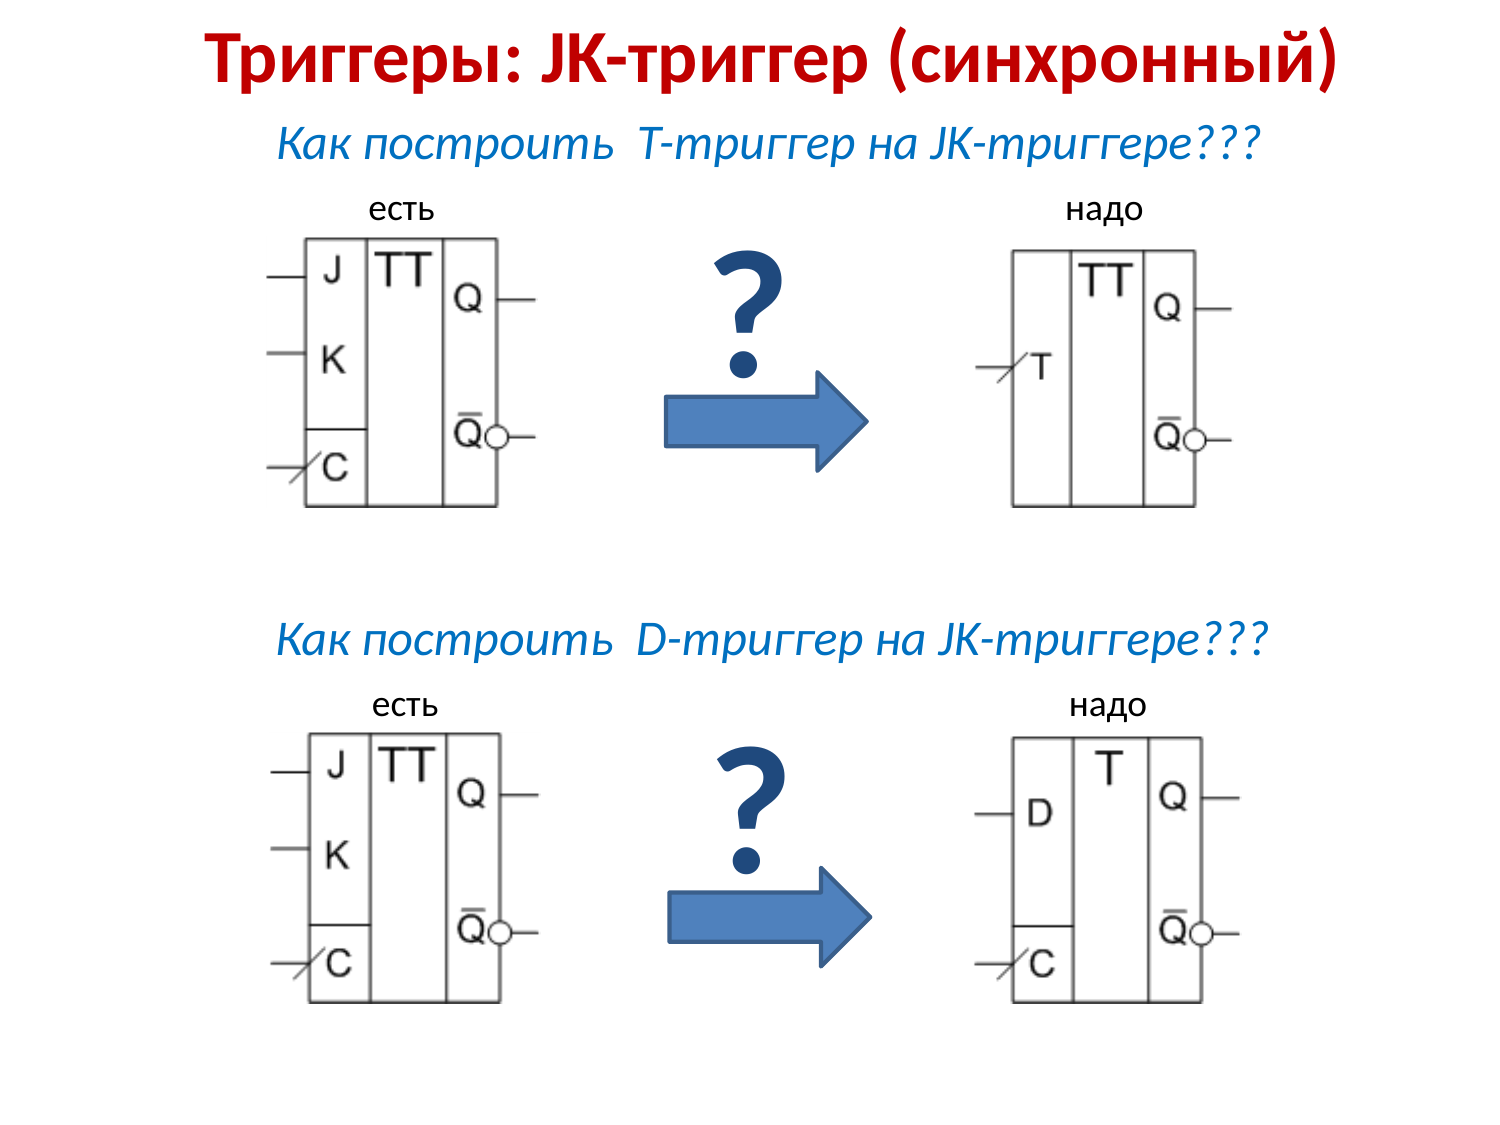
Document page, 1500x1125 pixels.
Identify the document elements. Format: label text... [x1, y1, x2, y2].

picture [974, 248, 1235, 509]
picture [265, 236, 538, 509]
text_box [667, 865, 873, 969]
text_box ? [690, 187, 805, 394]
text_box есть [253, 175, 550, 236]
text_box ? [693, 682, 809, 890]
picture [268, 731, 542, 1004]
text_box надо [960, 671, 1256, 732]
text_box Триггеры: JK-триггер (синхронный) [45, 4, 1499, 101]
text_box надо [956, 175, 1252, 236]
picture [973, 735, 1243, 1004]
text_box [663, 370, 869, 473]
text_box Как построить D-триггер на JK-триггере??? [122, 597, 1423, 673]
text_box Как построить Т-триггер на JK-триггере??? [119, 102, 1419, 177]
text_box есть [257, 671, 553, 732]
